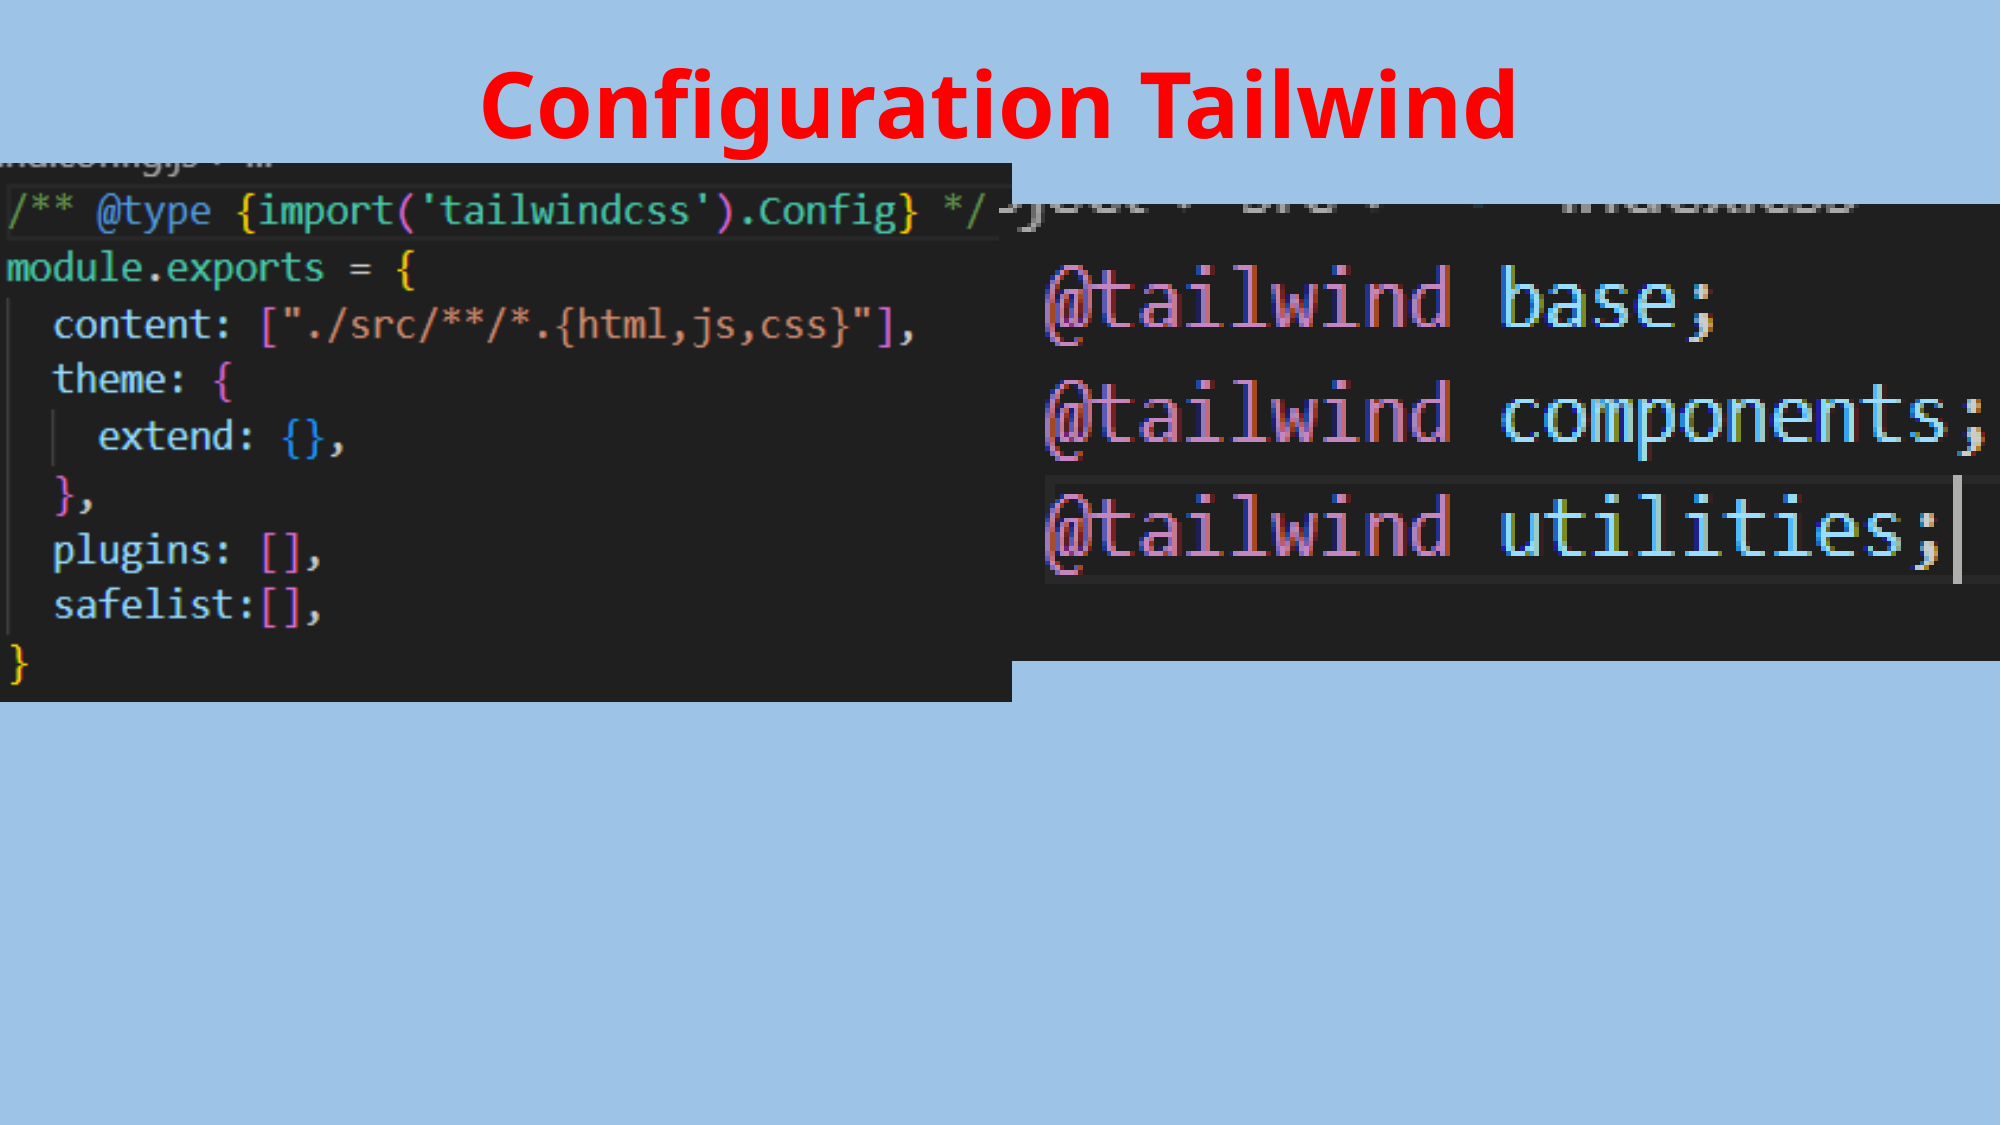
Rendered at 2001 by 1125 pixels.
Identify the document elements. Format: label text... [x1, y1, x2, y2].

title Configuration Tailwind [137, 0, 1863, 204]
picture [0, 163, 2000, 702]
